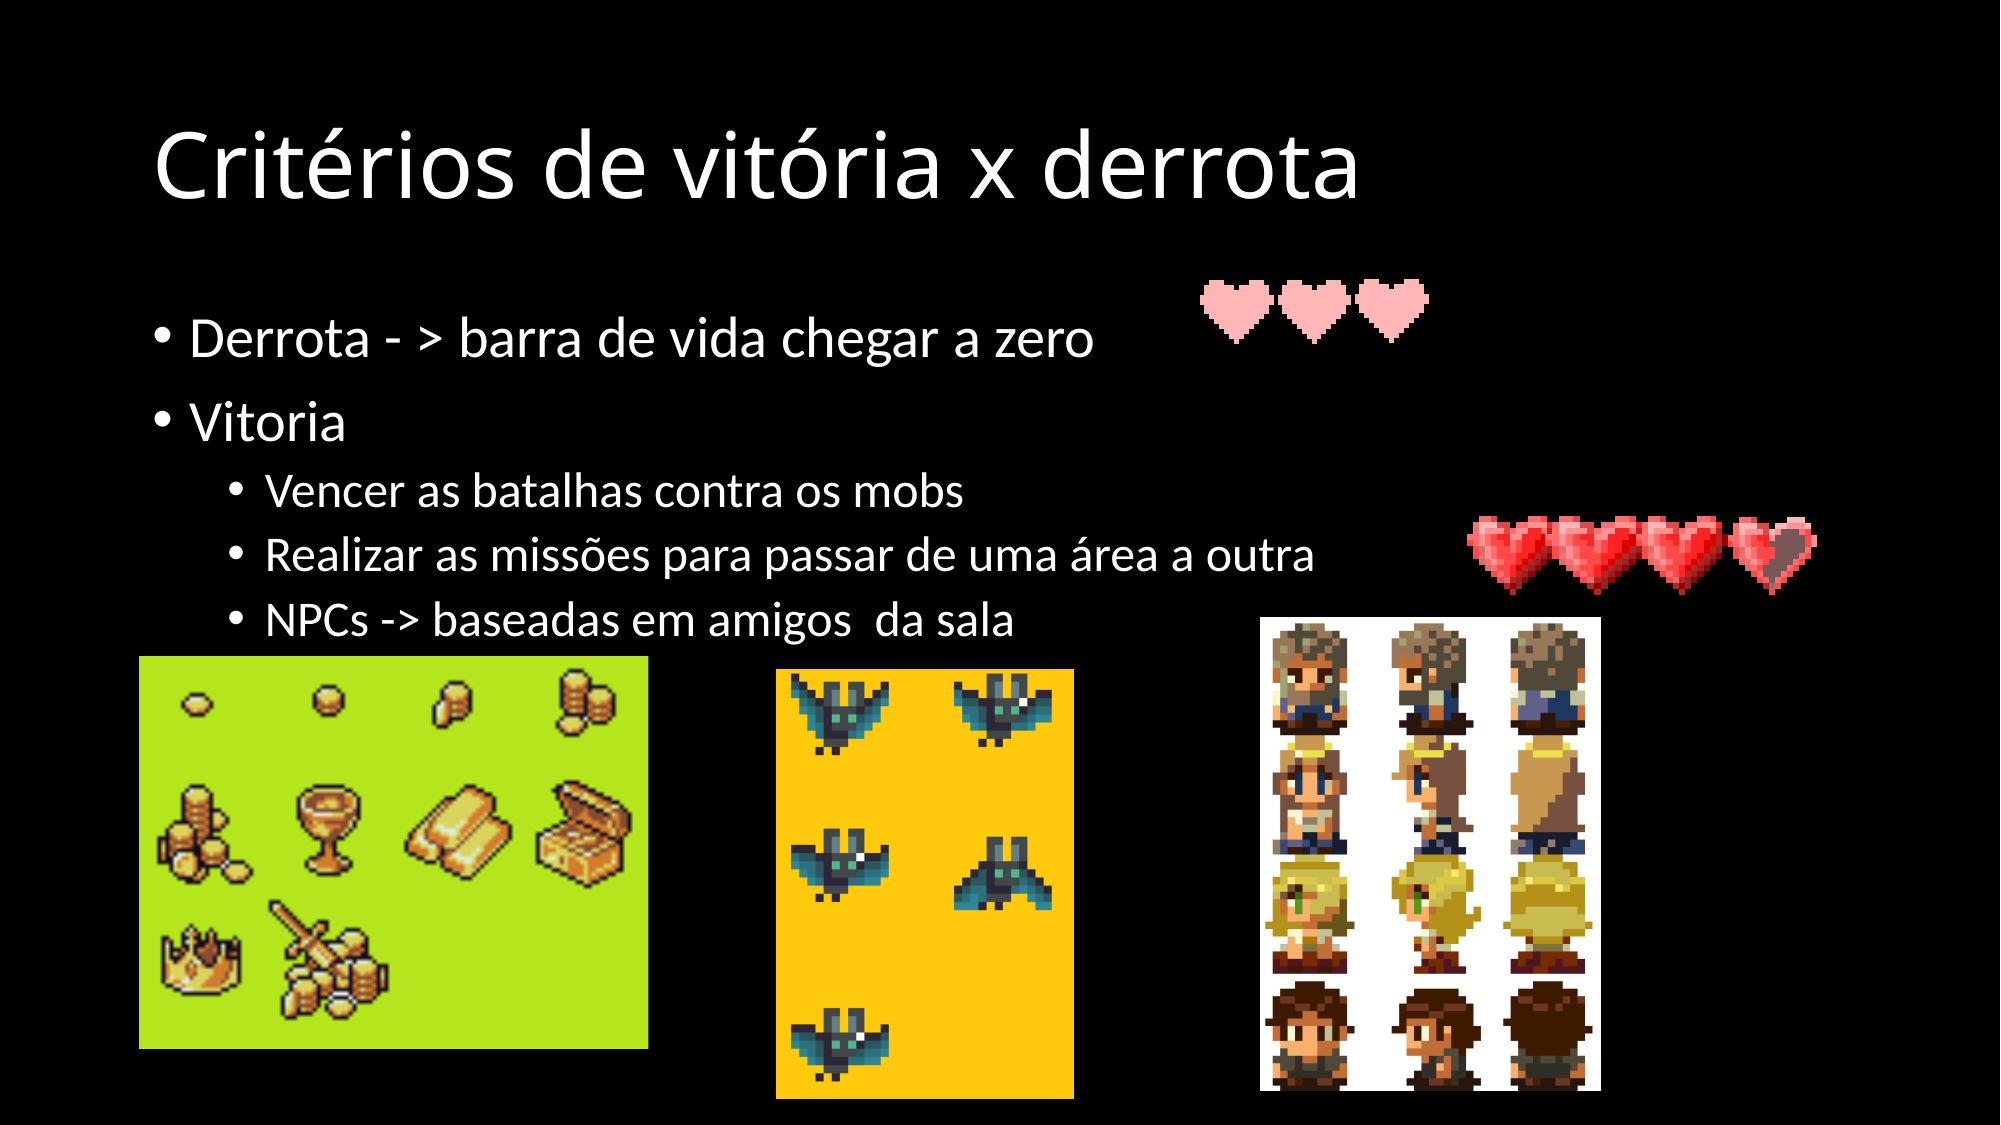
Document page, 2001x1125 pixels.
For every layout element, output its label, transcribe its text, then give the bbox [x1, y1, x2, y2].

picture [776, 669, 1074, 1099]
picture [1259, 617, 1601, 1091]
title Critérios de vitória x derrota [137, 59, 1863, 278]
picture [137, 656, 649, 1049]
list Derrota - > barra de vida chegar a zero Vitoria Vencer as batalhas contra os mobs Realizar as missões para passar de uma área a outra NPCs -> baseadas em amigos da sala [137, 299, 1863, 1014]
picture [1200, 270, 1434, 349]
picture [1467, 504, 1823, 602]
